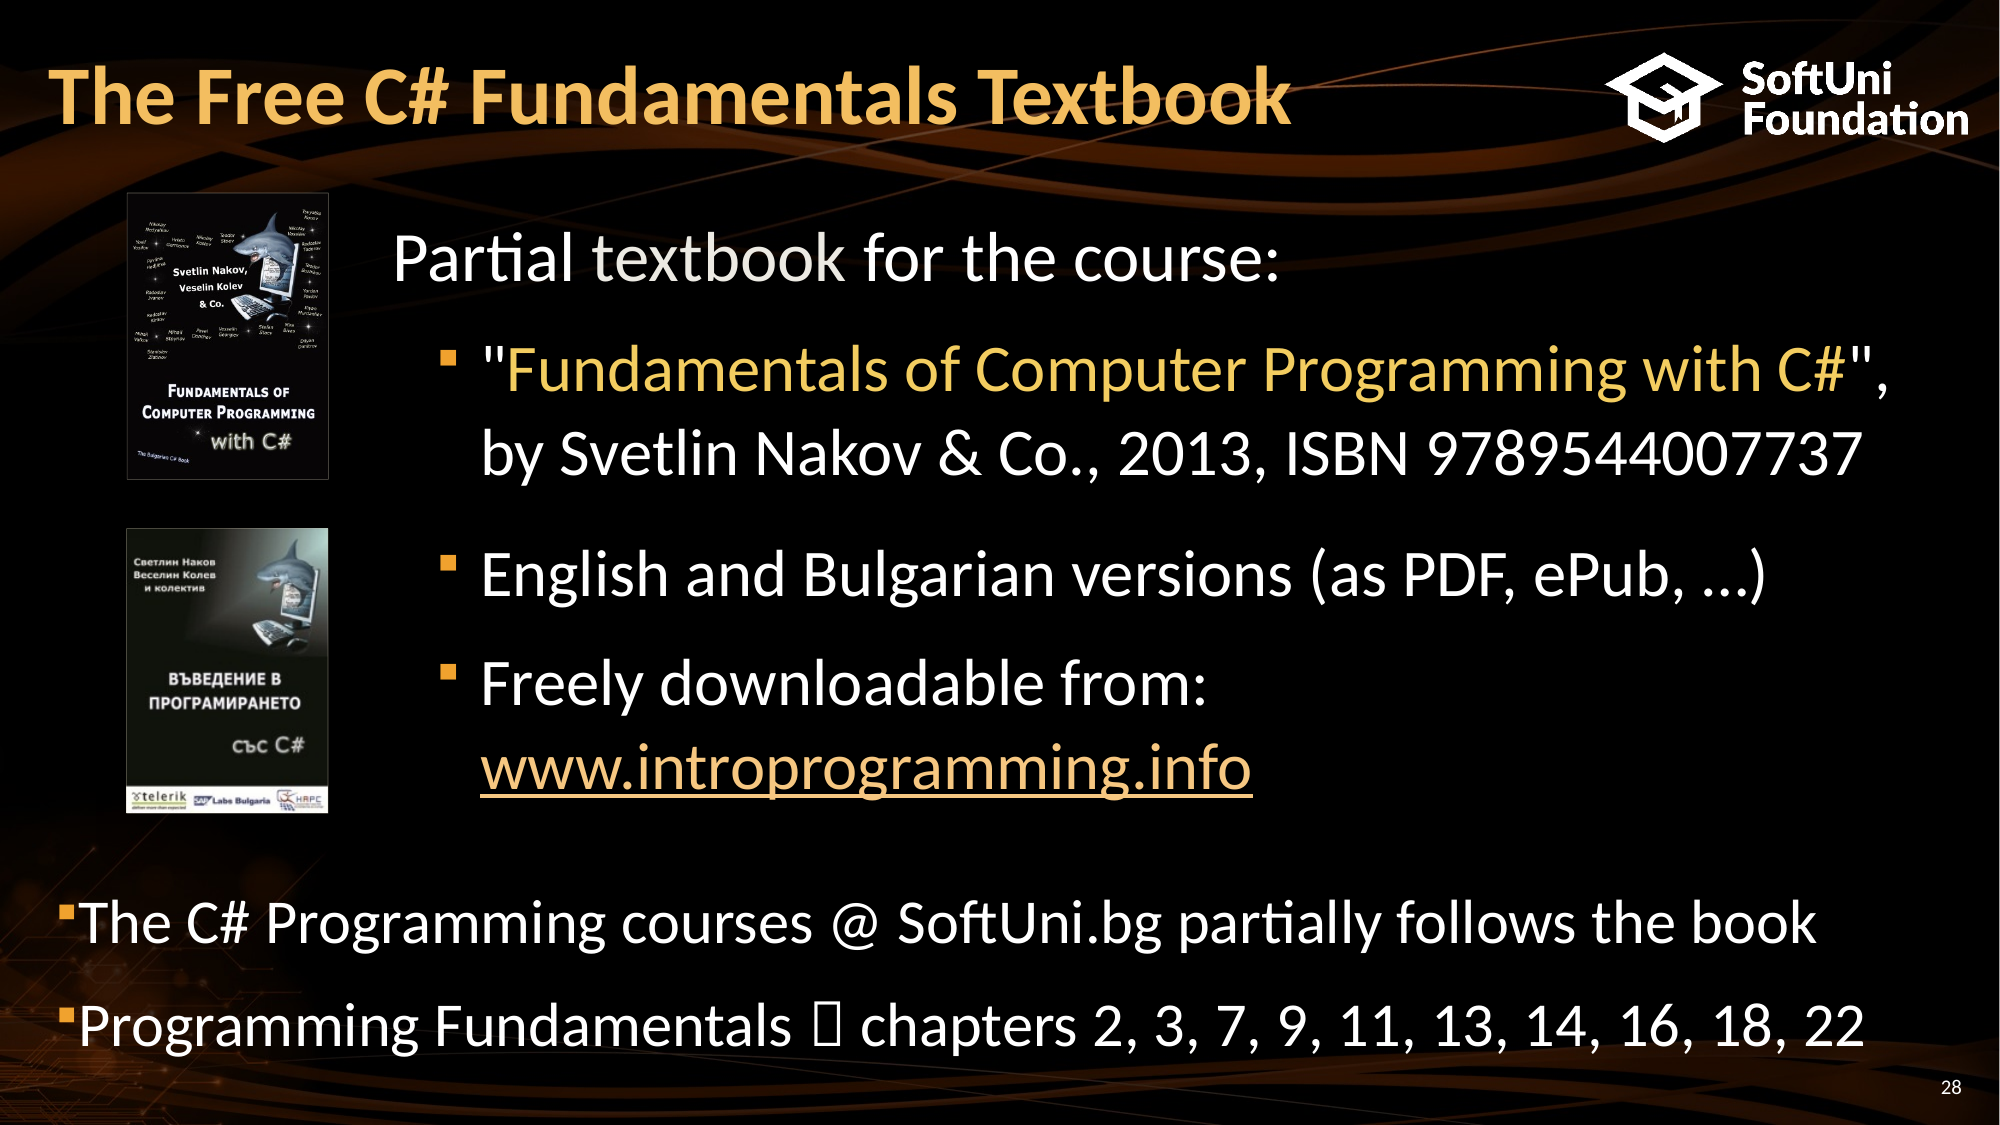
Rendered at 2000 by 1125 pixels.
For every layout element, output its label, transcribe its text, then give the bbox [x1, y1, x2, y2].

text_box The C# Programming courses @ SoftUni.bg partially follows the book Programming Fundamentals  chapters 2, 3, 7, 9, 11, 13, 14, 16, 18, 22 [40, 869, 1959, 1072]
picture [0, 0, 2000, 1125]
list Partial textbook for the course: "Fundamentals of Computer Programming with C#", by Svetlin Nakov & Co., 2013, ISBN 9789544007737 English and Bulgarian versions (as PDF, ePub, …) Freely downloadable from: www.introprogramming.info [374, 200, 1921, 839]
title The Free C# Fundamentals Textbook [30, 6, 1602, 189]
slide_number 28 [1897, 1070, 1968, 1103]
